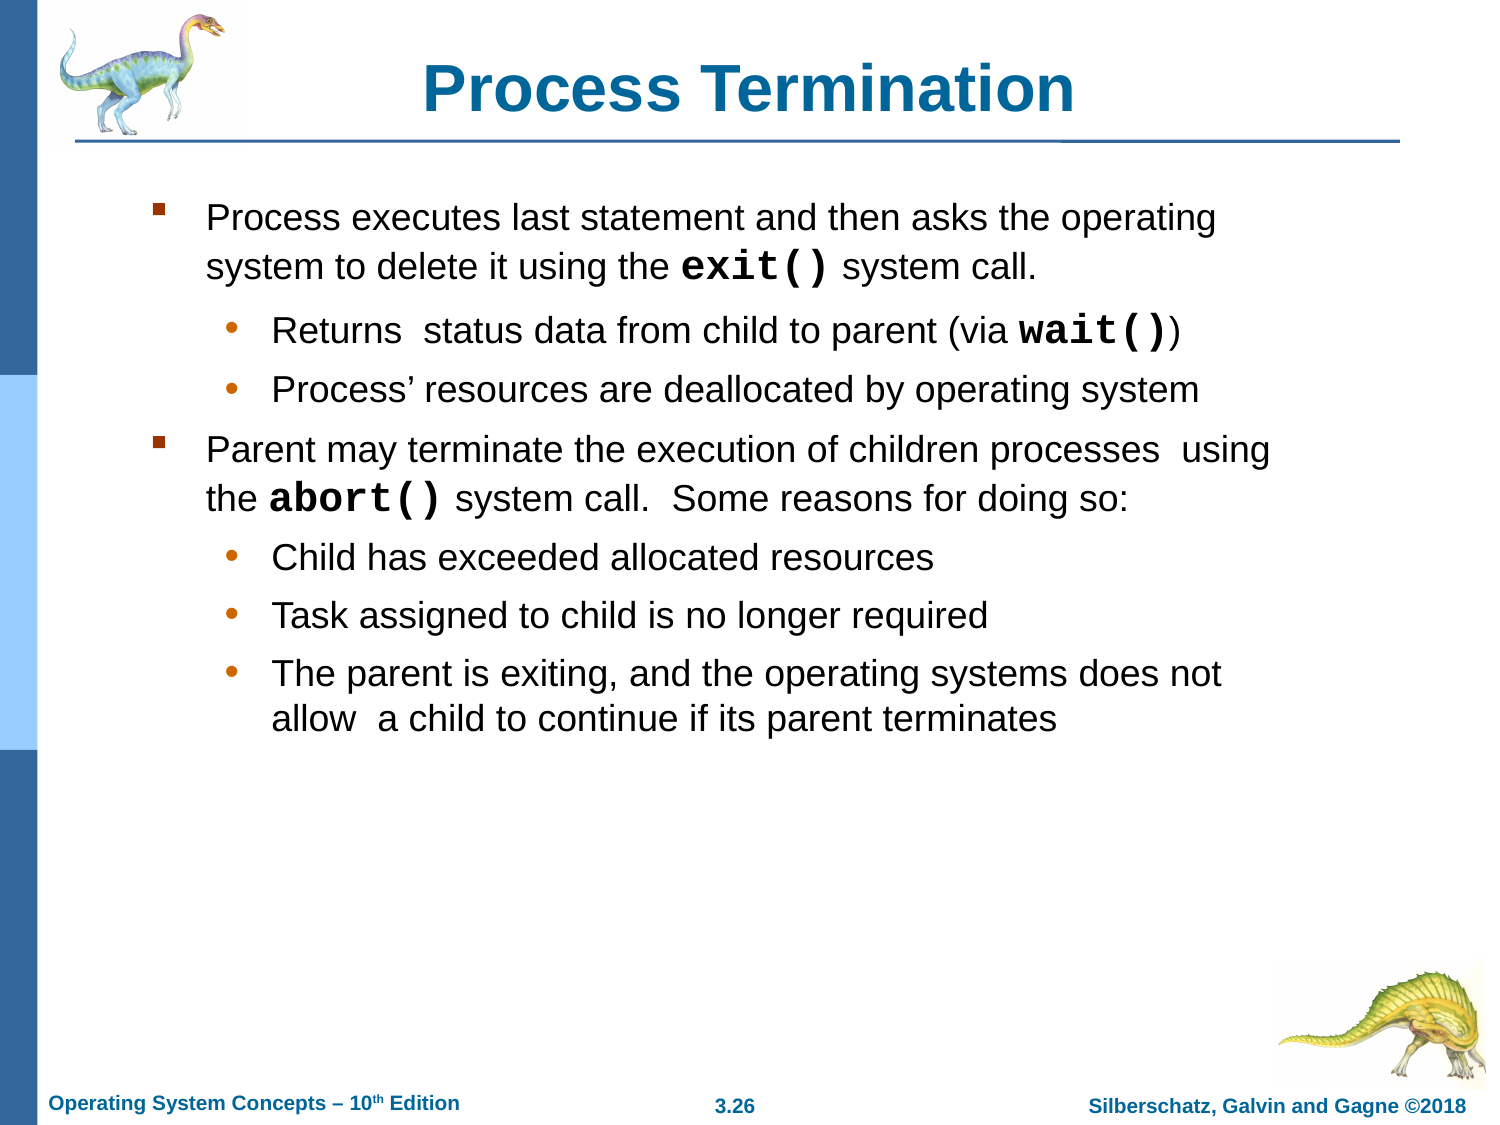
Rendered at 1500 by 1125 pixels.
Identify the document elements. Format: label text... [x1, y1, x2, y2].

picture [46, 0, 243, 149]
picture [1275, 959, 1486, 1090]
title Process Termination [75, 37, 1425, 132]
list Process executes last statement and then asks the operating system to delete it using the exit() system call. Returns status data from child to parent (via wait()) Process’ resources are deallocated by operating system Parent may terminate the execution of children processes using the abort() system call. Some reasons for doing so: Child has exceeded allocated resources Task assigned to child is no longer required The parent is exiting, and the operating systems does not allow a child to continue if its parent terminates [134, 185, 1333, 918]
